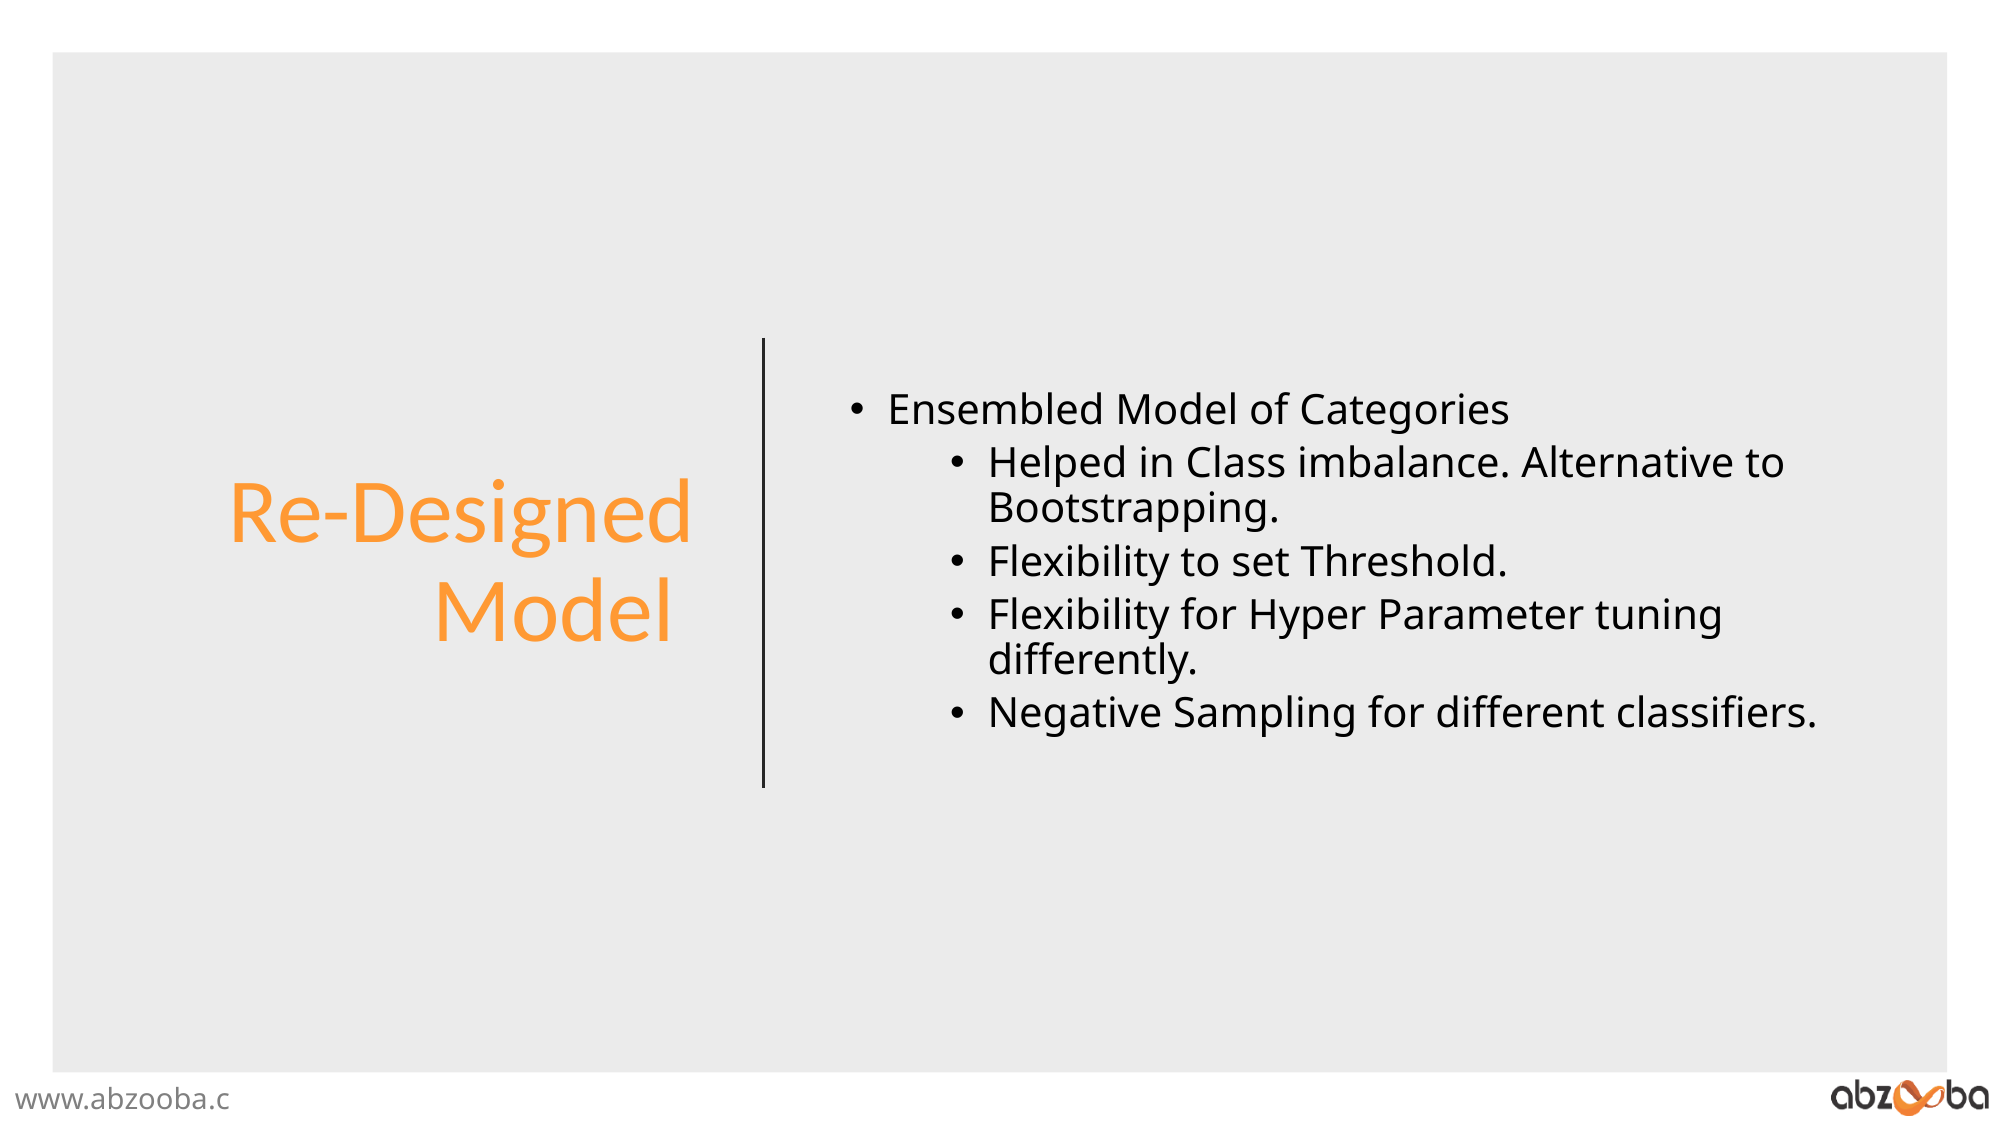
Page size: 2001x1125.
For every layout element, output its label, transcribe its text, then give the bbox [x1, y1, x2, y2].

list Ensembled Model of Categories Helped in Class imbalance. Alternative to Bootstrapping. Flexibility to set Threshold. Flexibility for Hyper Parameter tuning differently. Negative Sampling for different classifiers. [816, 158, 1863, 967]
picture [1831, 1079, 1989, 1116]
title Re-Designed Model [137, 158, 711, 967]
text_box [51, 50, 1949, 1074]
